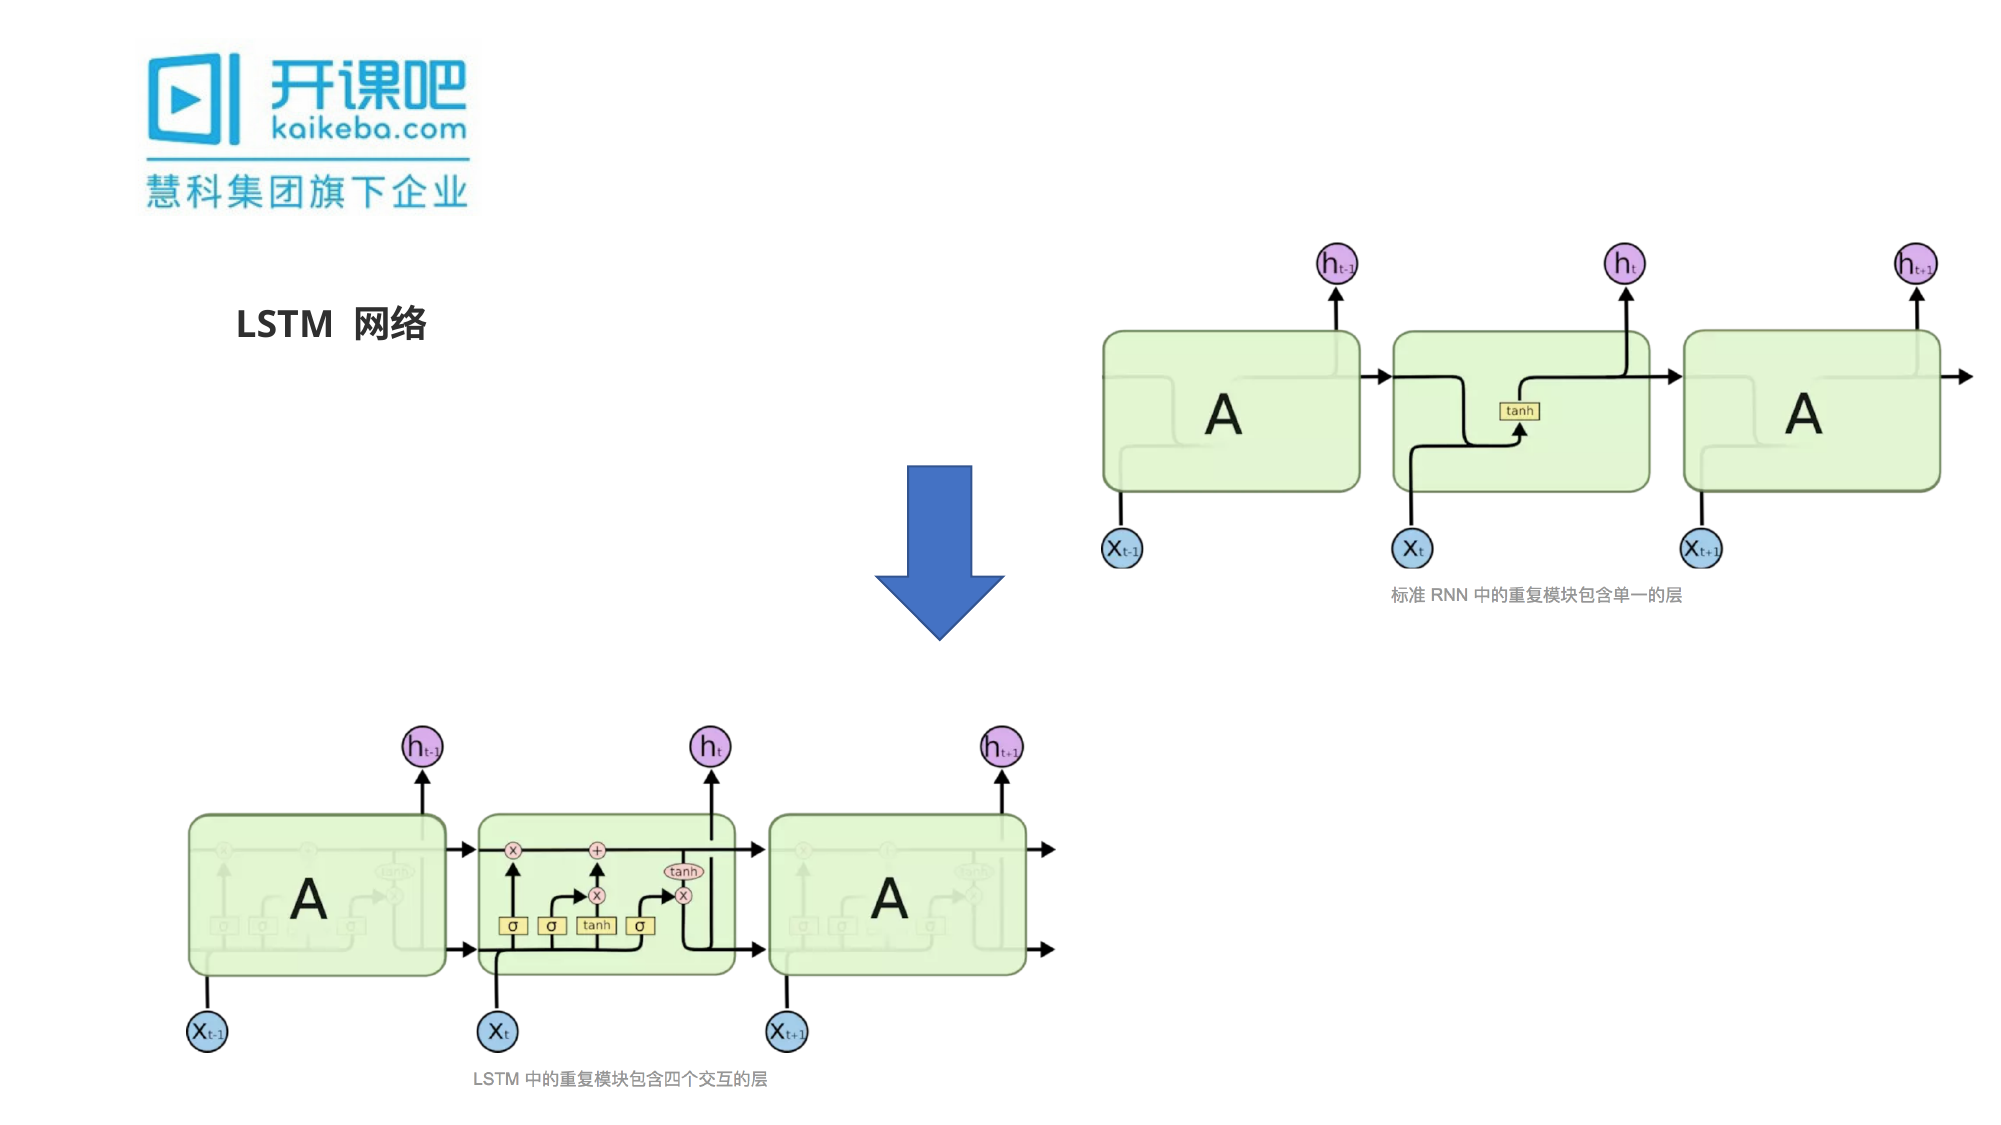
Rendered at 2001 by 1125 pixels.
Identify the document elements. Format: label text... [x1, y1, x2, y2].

text_box LSTM 网络 [220, 293, 444, 353]
picture [1061, 236, 1987, 612]
text_box [874, 465, 1006, 642]
picture [135, 714, 1072, 1101]
picture [135, 38, 496, 216]
